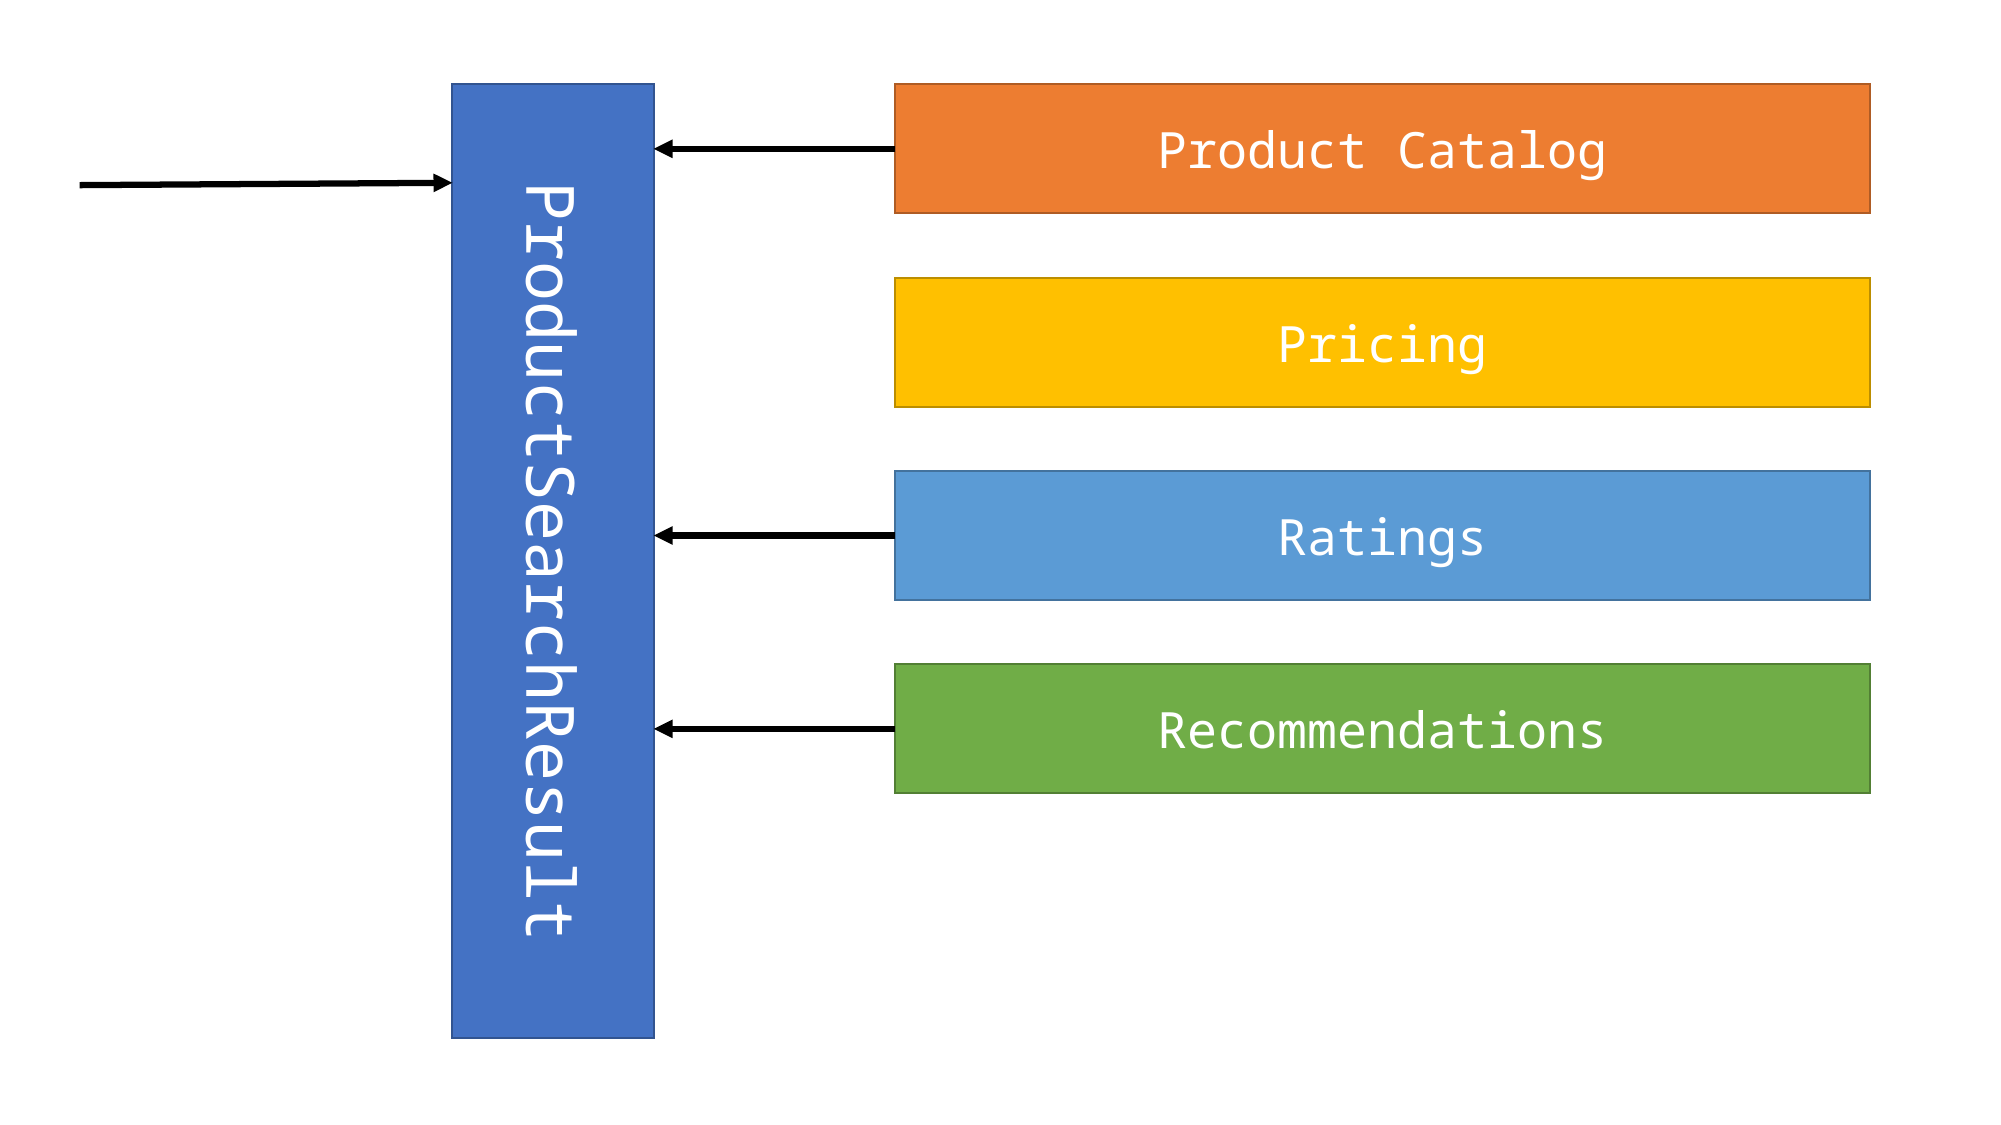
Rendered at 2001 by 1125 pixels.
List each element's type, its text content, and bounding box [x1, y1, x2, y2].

text_box Recommendations [894, 663, 1871, 794]
text_box ProductSearchResult [451, 83, 655, 1039]
text_box Ratings [894, 470, 1871, 601]
text_box Product Catalog [894, 83, 1871, 214]
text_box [79, 182, 453, 186]
text_box Pricing [894, 277, 1871, 408]
